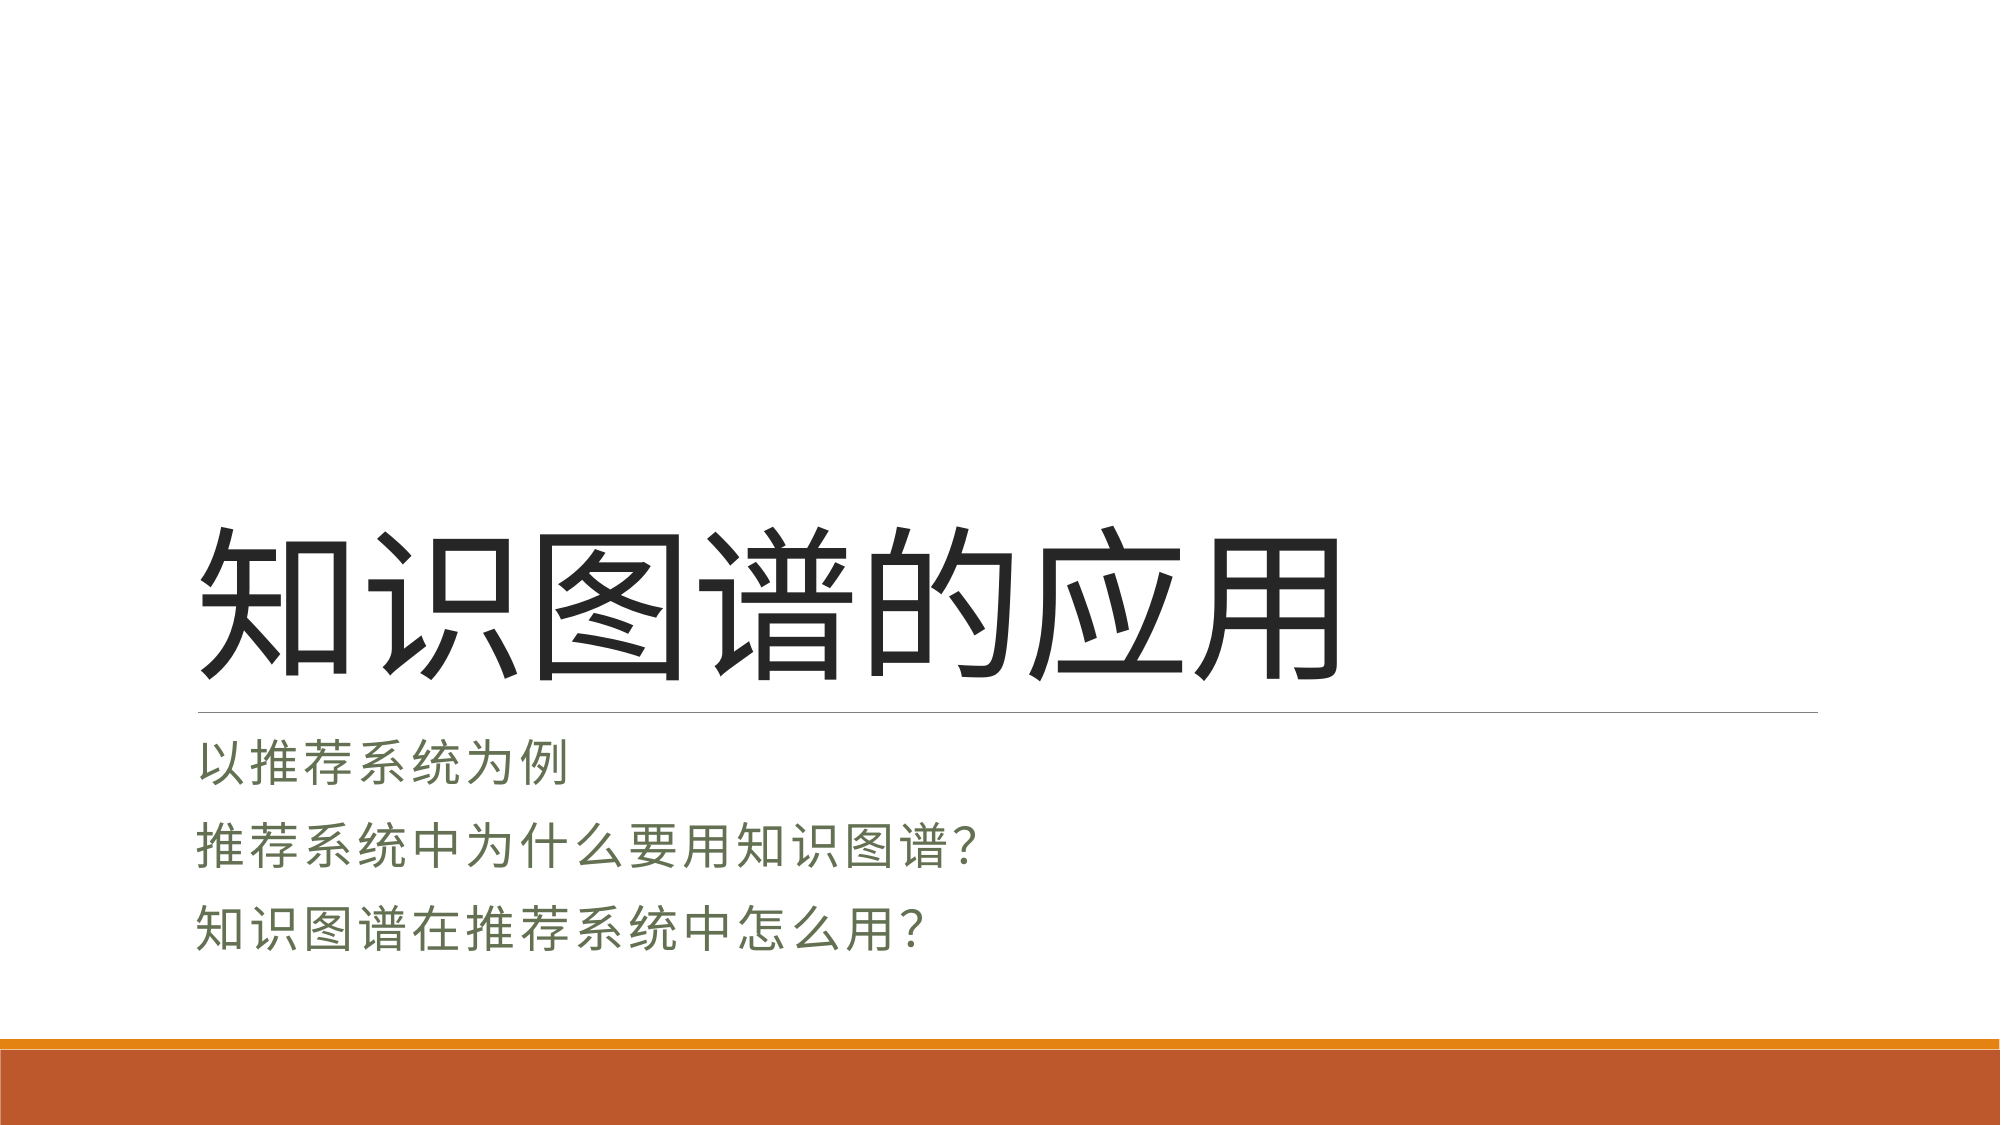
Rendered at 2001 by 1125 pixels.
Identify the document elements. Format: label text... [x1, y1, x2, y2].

list 以推荐系统为例 推荐系统中为什么要用知识图谱？ 知识图谱在推荐系统中怎么用？ [180, 730, 1830, 977]
title 知识图谱的应用 [180, 124, 1830, 710]
